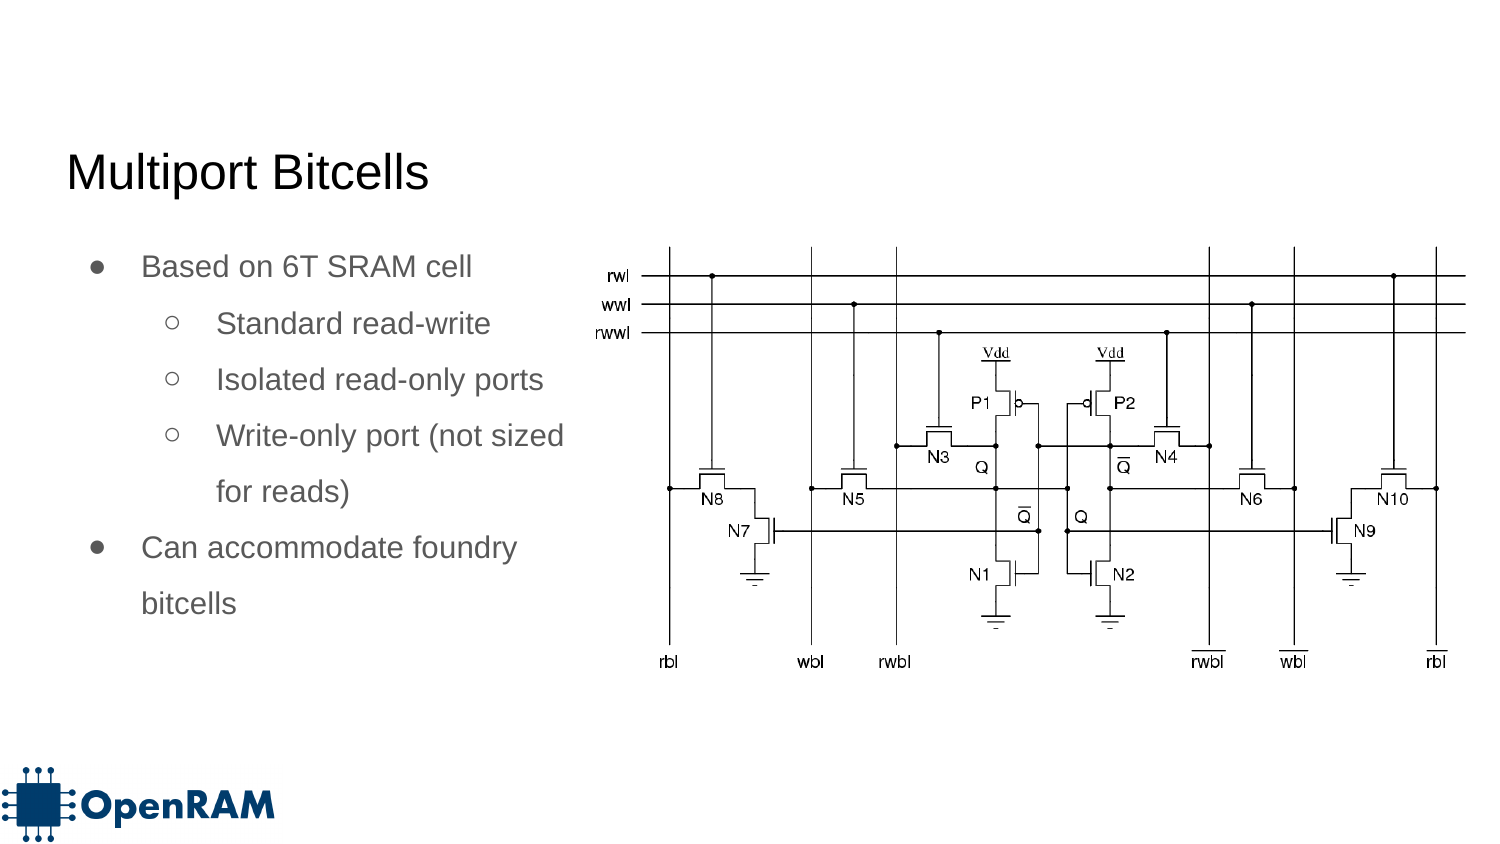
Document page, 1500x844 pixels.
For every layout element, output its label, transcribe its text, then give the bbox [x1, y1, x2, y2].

picture [591, 243, 1469, 672]
picture [0, 764, 283, 844]
title Multiport Bitcells [51, 91, 512, 216]
list Based on 6T SRAM cell Standard read-write Isolated read-only ports Write-only port (not sized for reads) Can accommodate foundry bitcells [51, 227, 597, 750]
